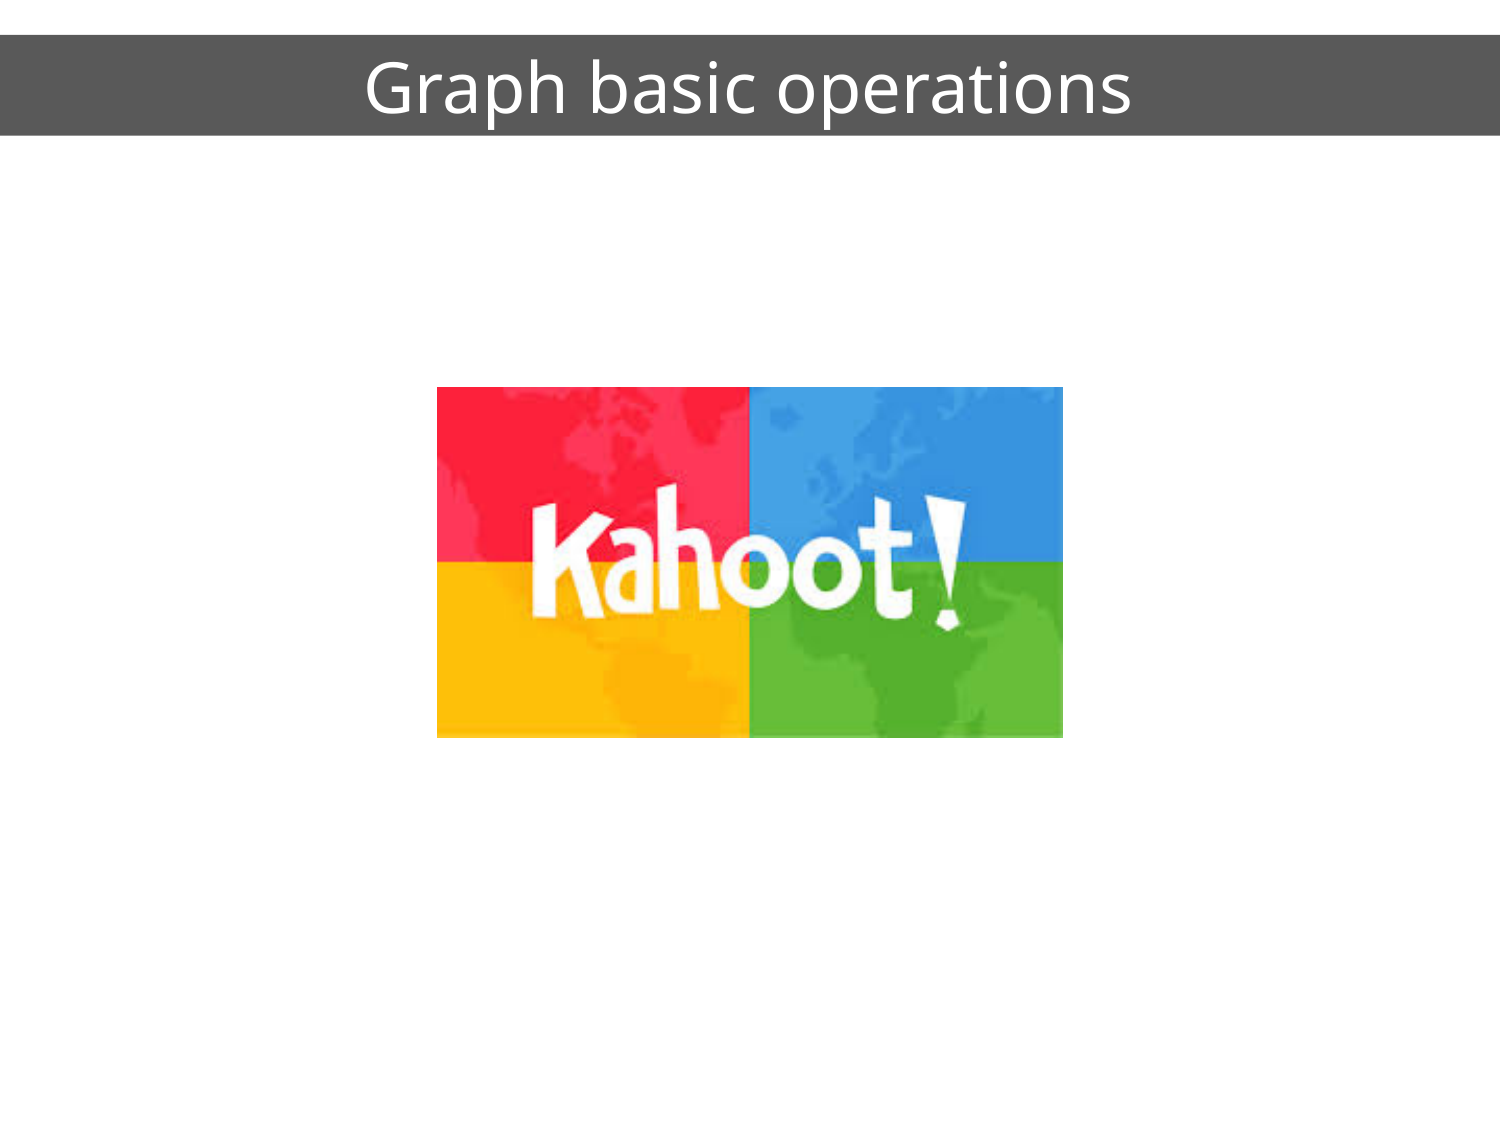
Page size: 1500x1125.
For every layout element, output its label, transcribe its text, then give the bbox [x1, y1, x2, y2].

picture [437, 387, 1063, 738]
title Graph basic operations [0, 34, 1500, 136]
